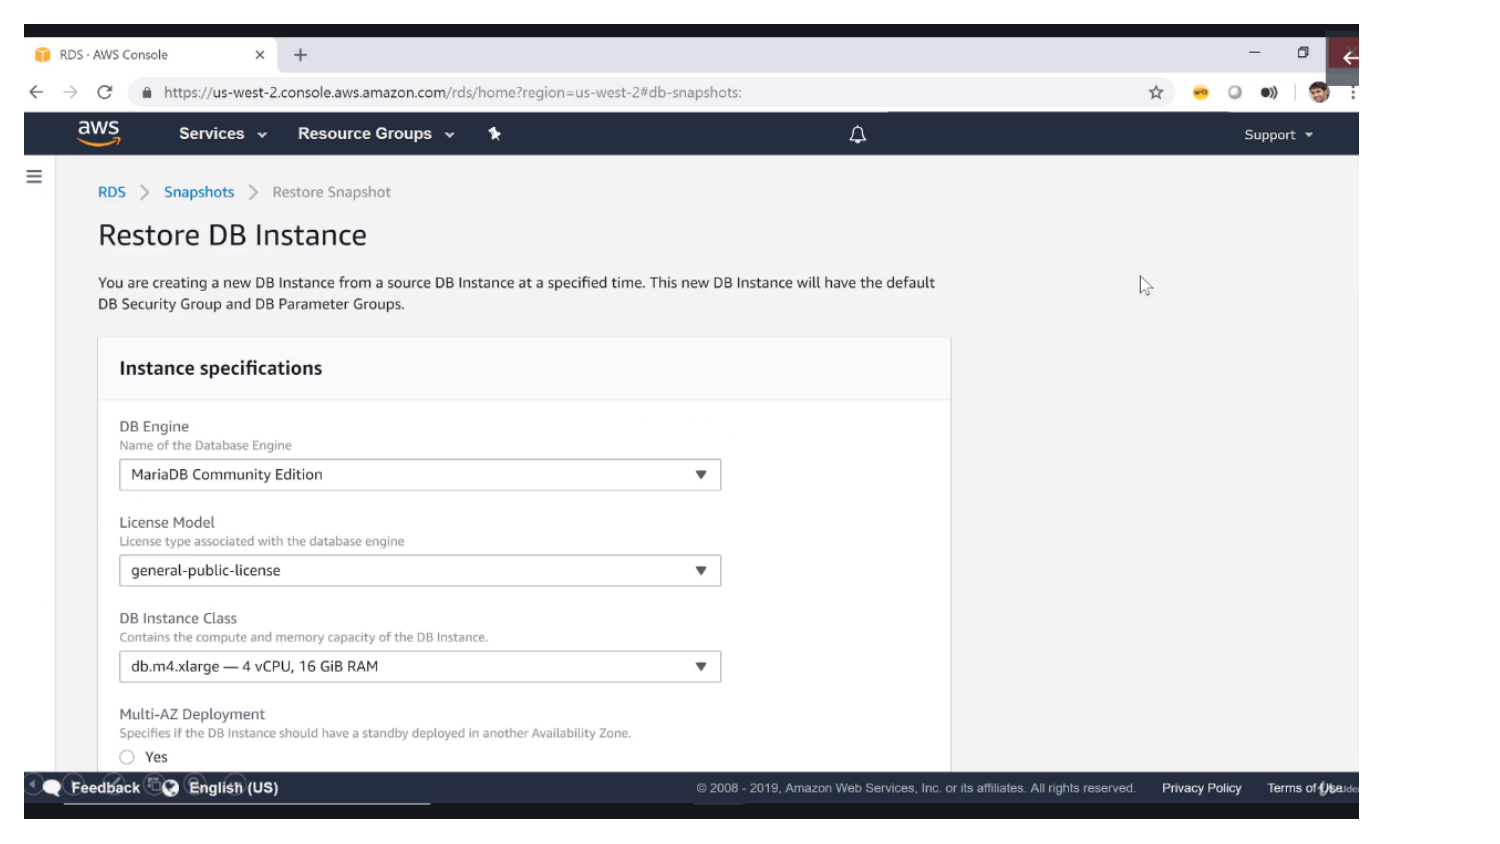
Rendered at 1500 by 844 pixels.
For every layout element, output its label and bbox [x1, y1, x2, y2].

picture [24, 24, 1359, 819]
